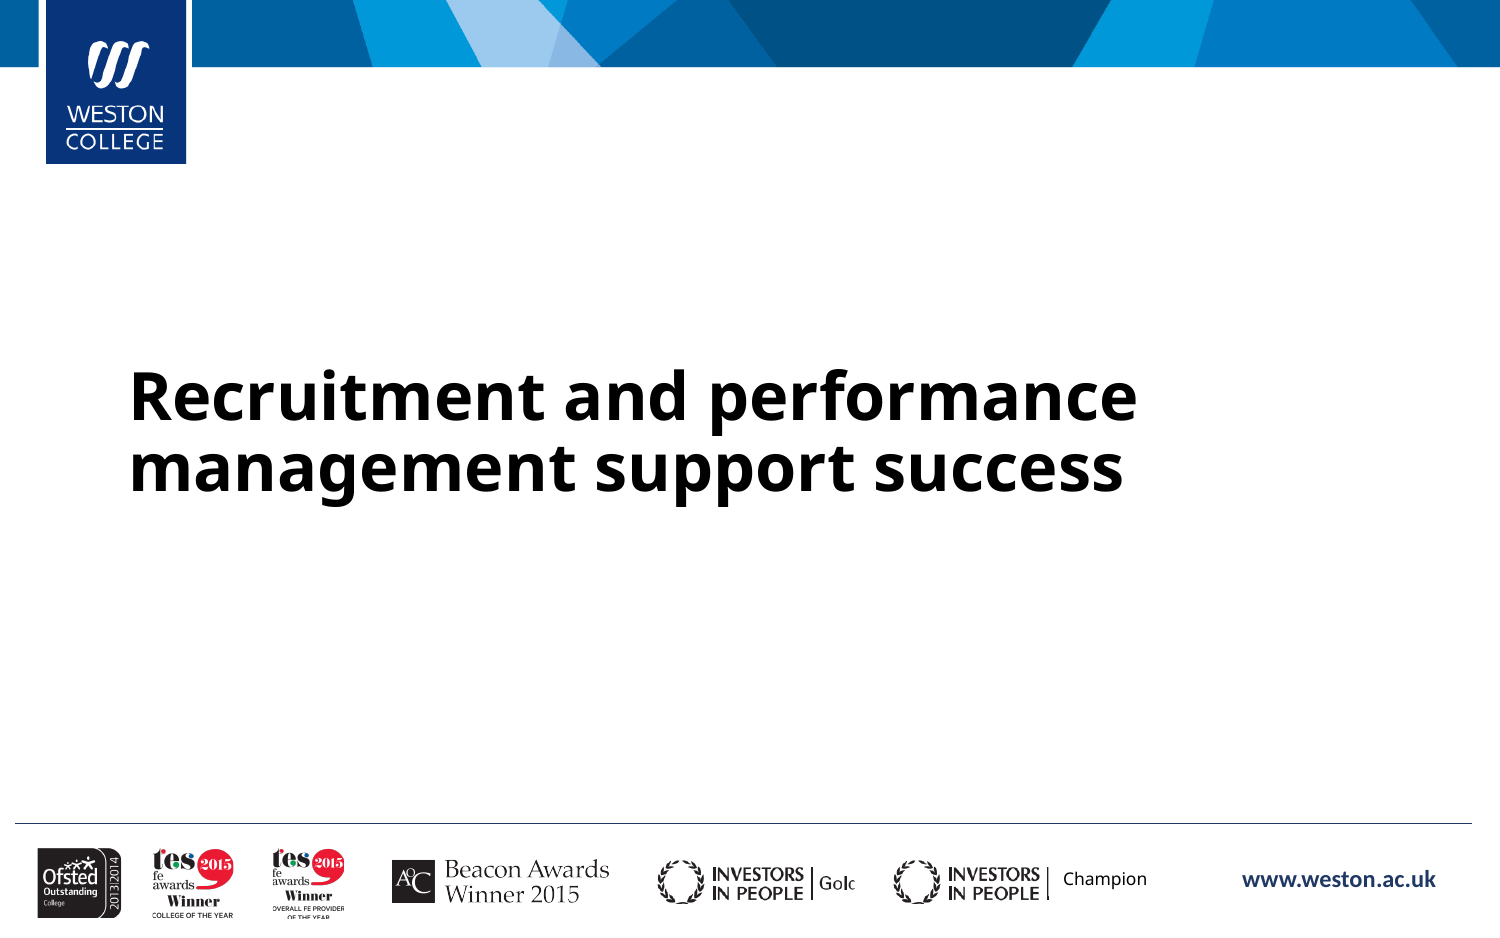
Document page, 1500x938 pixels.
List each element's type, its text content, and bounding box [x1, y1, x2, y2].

picture [392, 859, 609, 903]
picture [0, 0, 38, 68]
picture [192, 0, 372, 68]
picture [447, 0, 1109, 68]
picture [1196, 0, 1500, 68]
title Recruitment and performance management support success [113, 378, 1407, 560]
